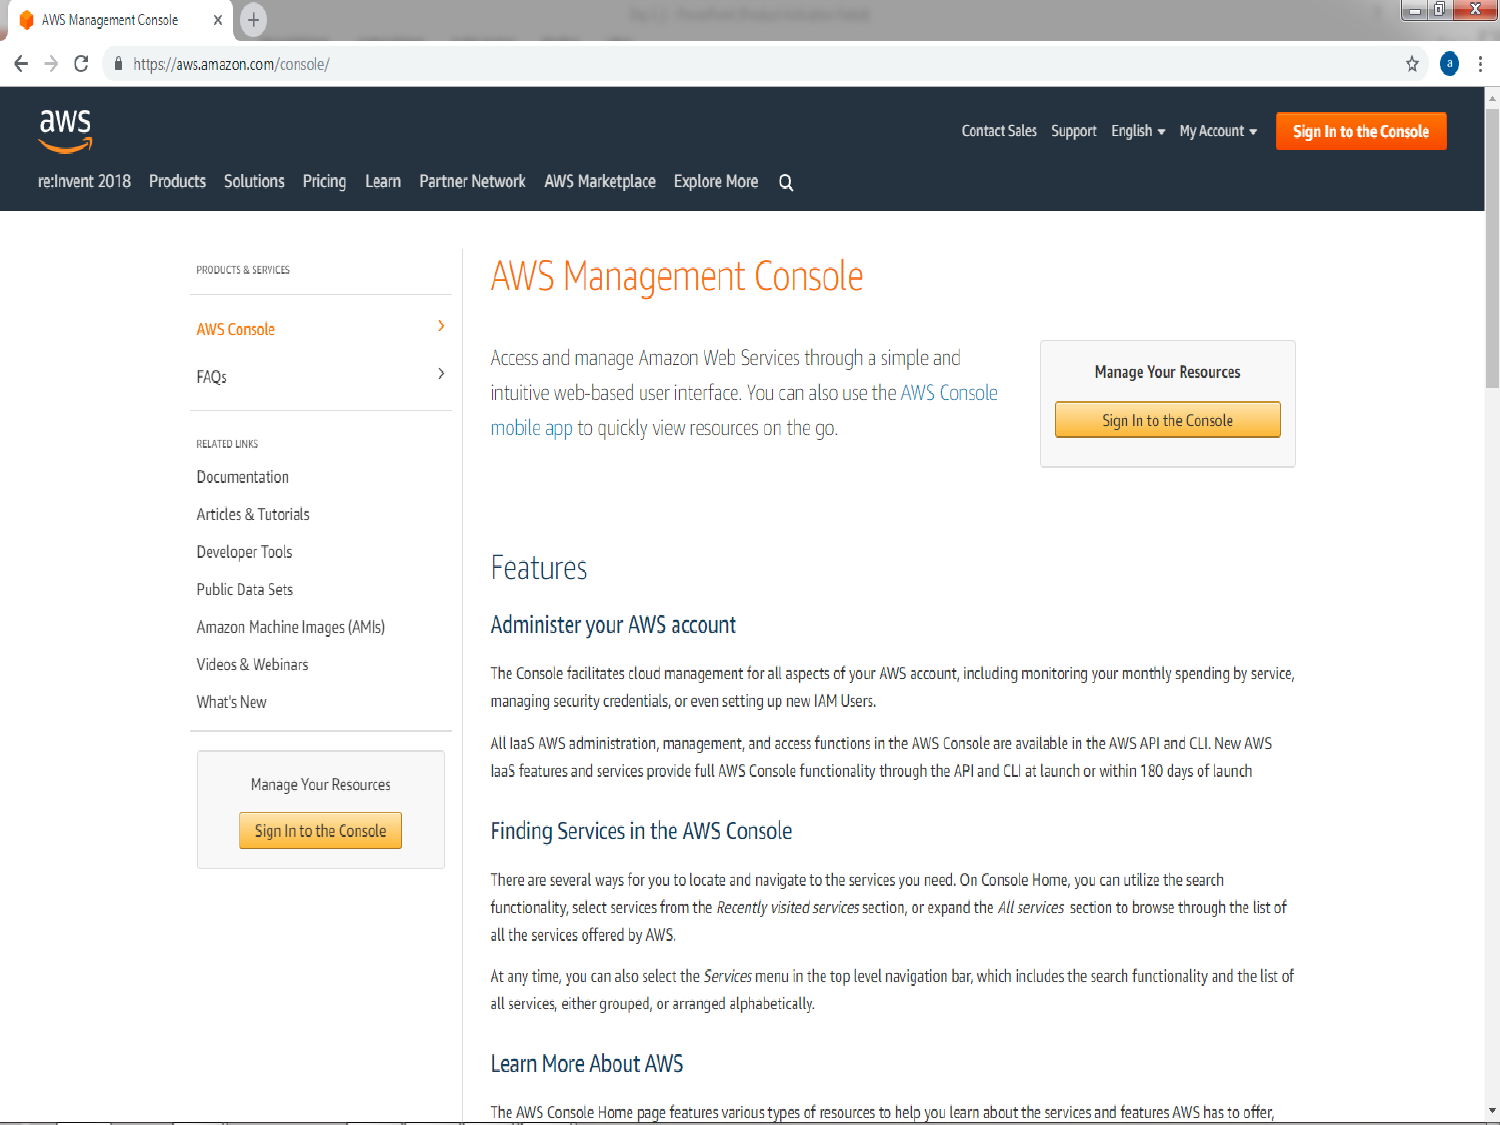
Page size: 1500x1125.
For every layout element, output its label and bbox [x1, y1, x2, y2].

list [0, 0, 1500, 1125]
